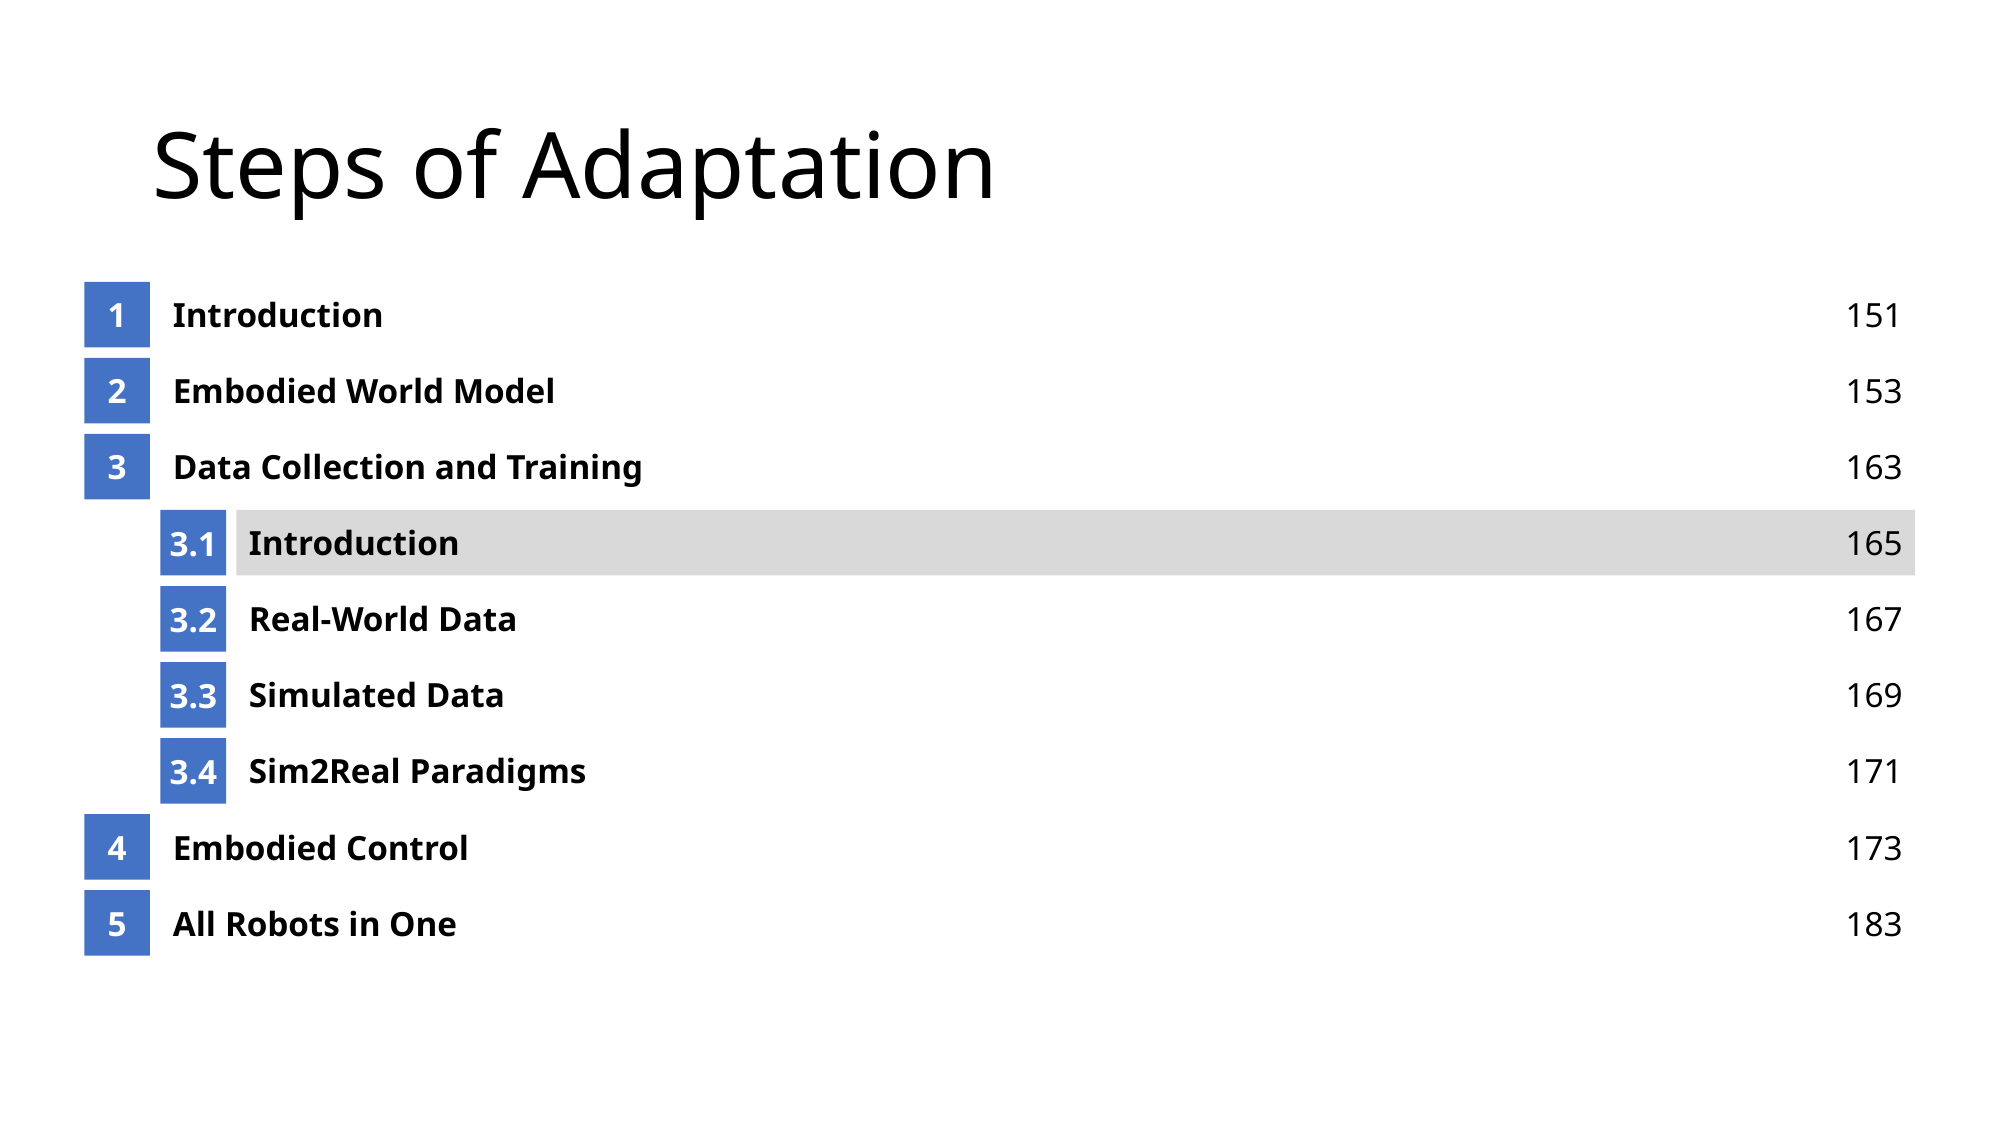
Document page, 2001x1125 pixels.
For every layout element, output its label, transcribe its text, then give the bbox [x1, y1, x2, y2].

text_box Embodied Control [159, 813, 706, 881]
text_box Data Collection and Training [159, 433, 706, 500]
title Steps of Adaptation [137, 59, 1863, 278]
text_box 3.2 [159, 585, 227, 653]
text_box 3.4 [159, 737, 227, 805]
text_box Introduction [235, 509, 706, 577]
text_box Simulated Data [235, 661, 706, 729]
text_box [706, 509, 1884, 577]
text_box 163 [1884, 433, 1904, 500]
text_box Introduction [159, 281, 706, 348]
text_box 165 [1884, 509, 1904, 577]
text_box Sim2Real Paradigms [235, 737, 706, 805]
text_box 3.3 [159, 661, 227, 729]
text_box 5 [83, 889, 151, 957]
text_box 171 [1884, 737, 1904, 805]
text_box 169 [1884, 661, 1904, 729]
text_box [1904, 509, 1916, 577]
text_box Embodied World Model [159, 357, 706, 424]
text_box 167 [1884, 585, 1904, 653]
text_box 153 [1884, 357, 1904, 424]
text_box 173 [1884, 813, 1904, 881]
text_box 3 [83, 433, 151, 500]
text_box 2 [83, 357, 151, 424]
text_box 4 [83, 813, 151, 881]
text_box 151 [1884, 281, 1904, 348]
text_box 1 [83, 281, 151, 348]
text_box 183 [1884, 889, 1904, 957]
text_box 3.1 [159, 509, 227, 577]
text_box All Robots in One [159, 889, 706, 957]
text_box Real-World Data [235, 585, 706, 653]
